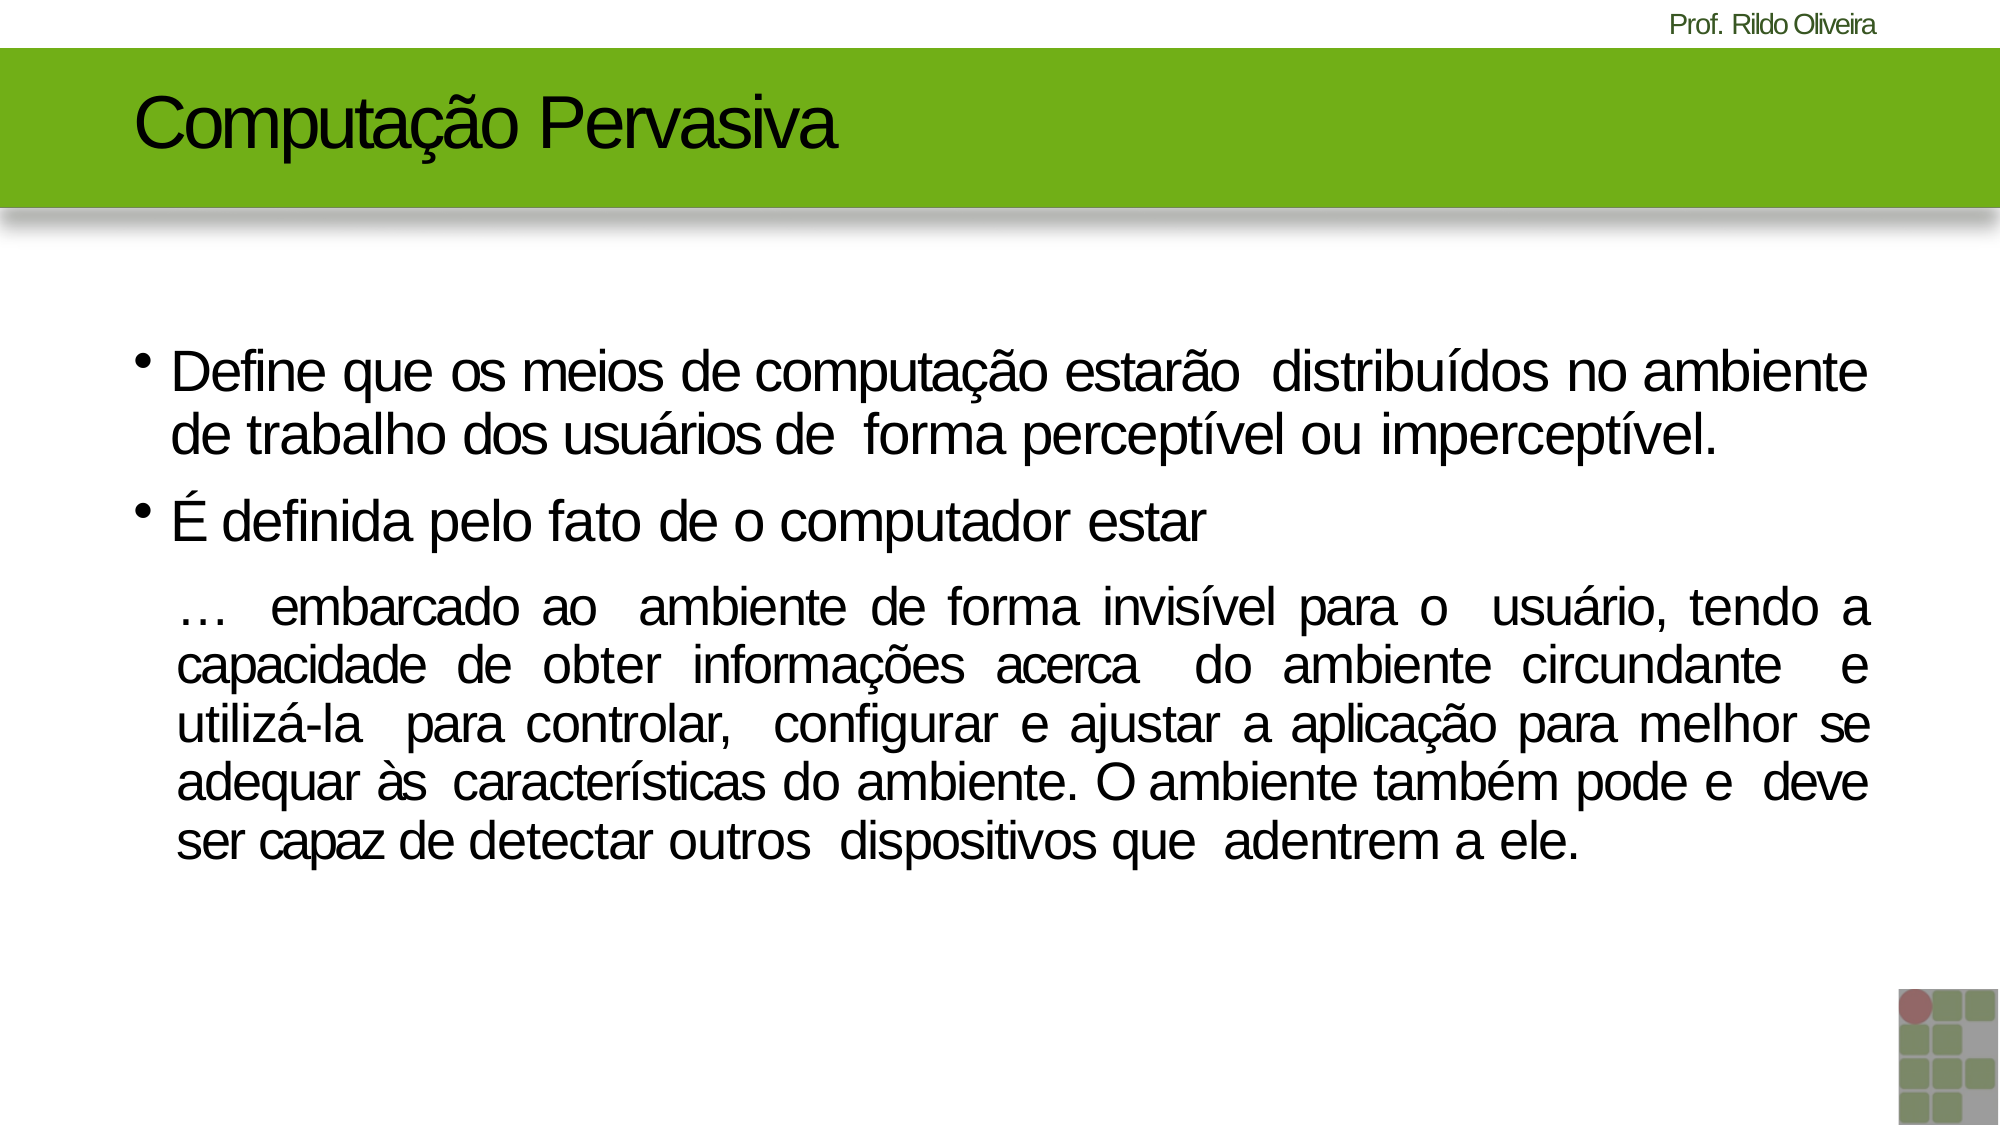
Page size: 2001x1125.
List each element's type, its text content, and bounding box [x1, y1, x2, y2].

title Computação Pervasiva [131, 71, 1247, 262]
text_box [1898, 989, 1999, 1125]
text_box Define que os meios de computação estarão distribuídos no ambiente de trabalho dos usuários de forma perceptível ou imperceptível. É definida pelo fato de o computador estar … embarcado ao ambiente de forma invisível para o usuário, tendo a capacidade de obter informações acerca do ambiente circundante e utilizá-la para controlar, configurar e ajustar a aplicação para melhor se adequar às características do ambiente. O ambiente também pode e deve ser capaz de detectar outros dispositivos que adentrem a ele. [131, 329, 1869, 871]
picture [0, 48, 2000, 386]
